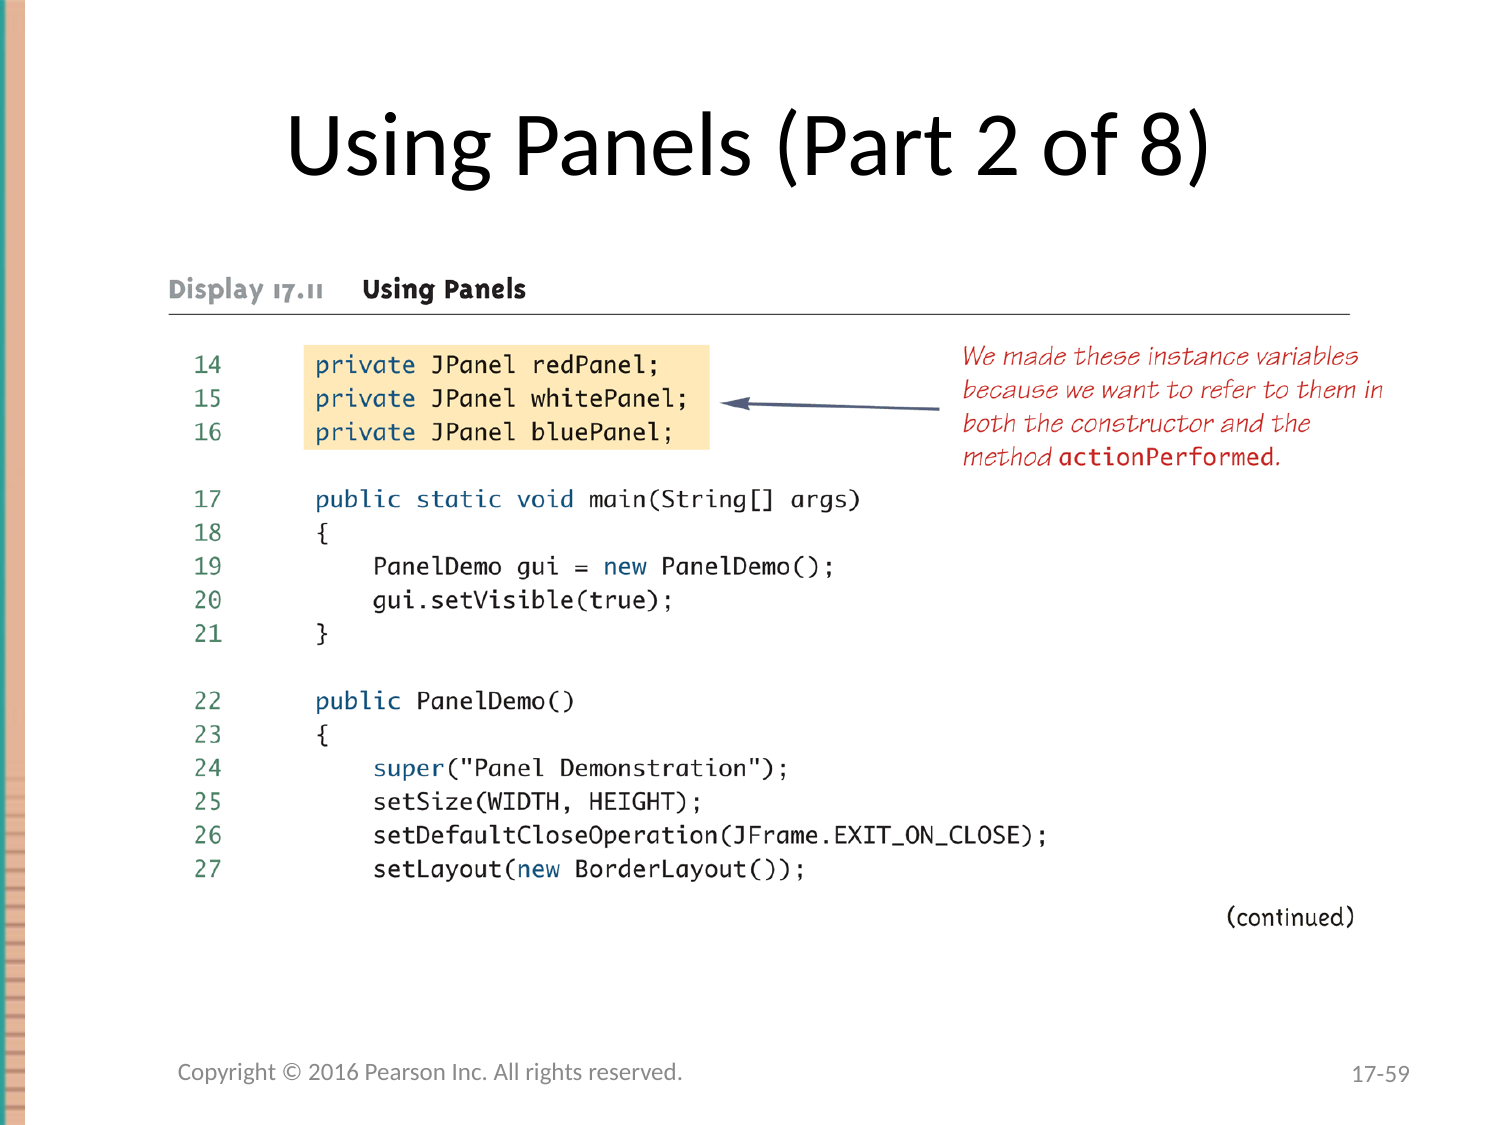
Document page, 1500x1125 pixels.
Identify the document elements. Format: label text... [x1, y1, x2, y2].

picture [0, 0, 25, 1125]
slide_number 17-59 [1074, 1042, 1425, 1103]
picture [137, 260, 1413, 946]
footer Copyright © 2016 Pearson Inc. All rights reserved. [75, 1040, 788, 1100]
title Using Panels (Part 2 of 8) [75, 45, 1425, 233]
